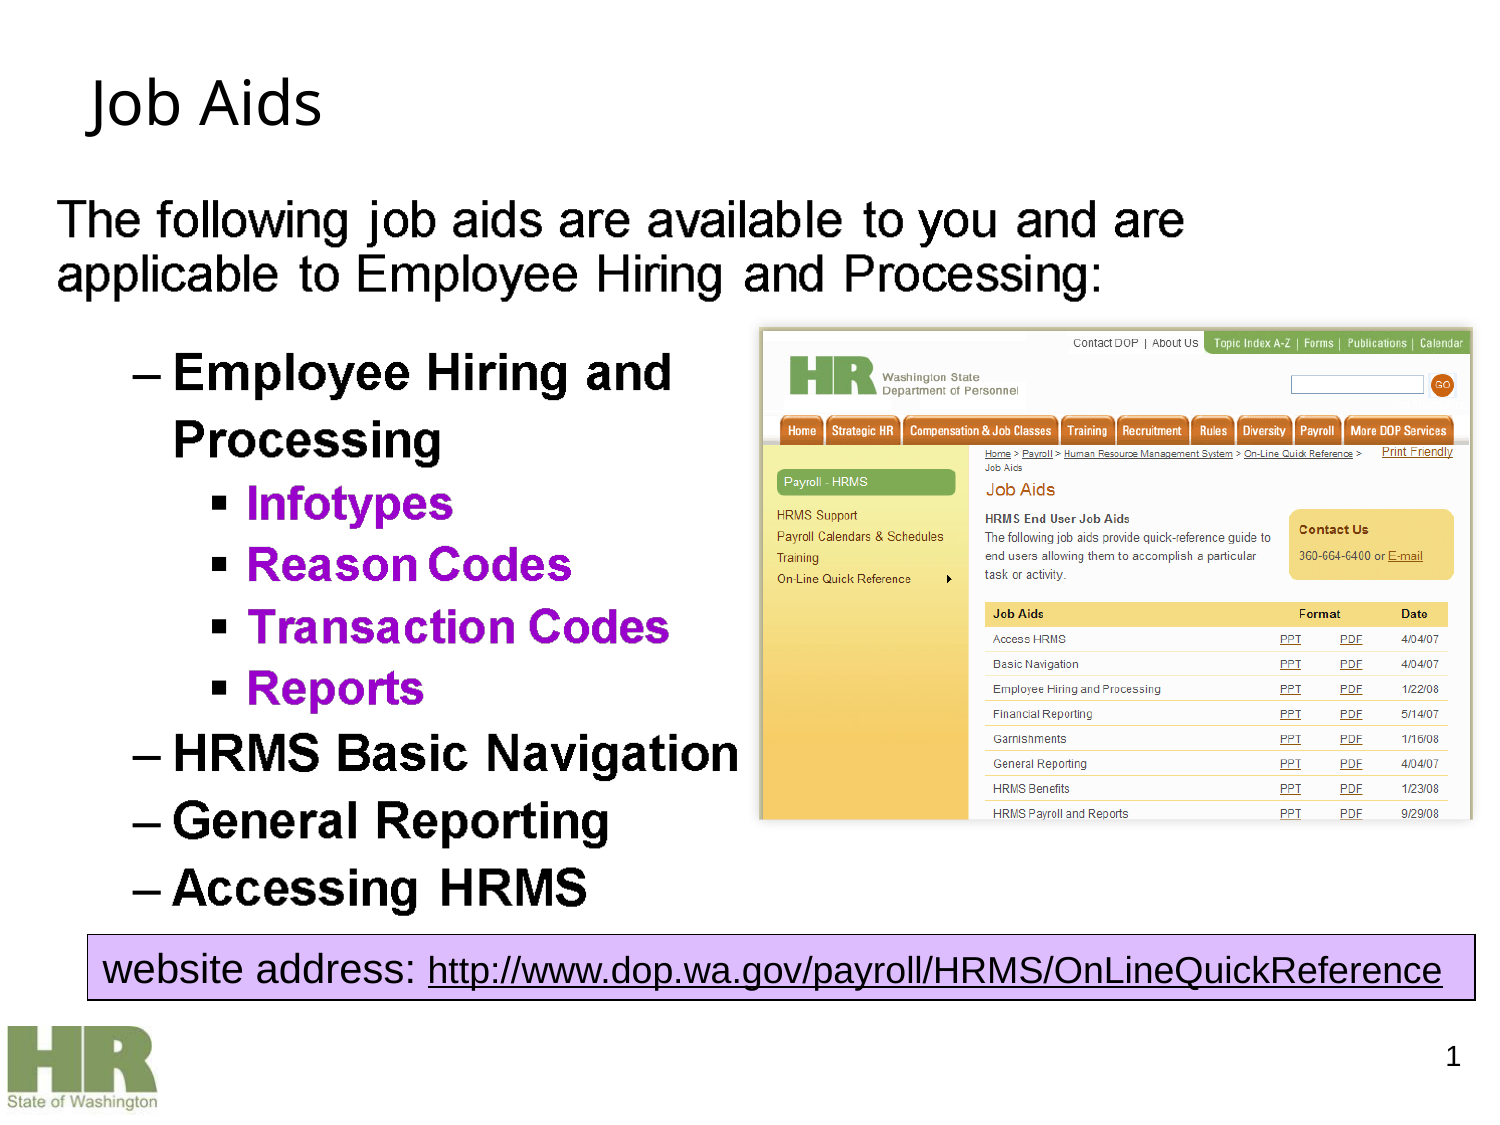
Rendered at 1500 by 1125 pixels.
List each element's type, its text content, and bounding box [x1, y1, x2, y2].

text_box ‹#› [1126, 1029, 1477, 1108]
title Job Aids [75, 37, 1425, 163]
text_box website address: http://www.dop.wa.gov/payroll/HRMS/OnLineQuickReference [87, 934, 1475, 1000]
picture [7, 1026, 158, 1116]
picture [24, 171, 1473, 963]
